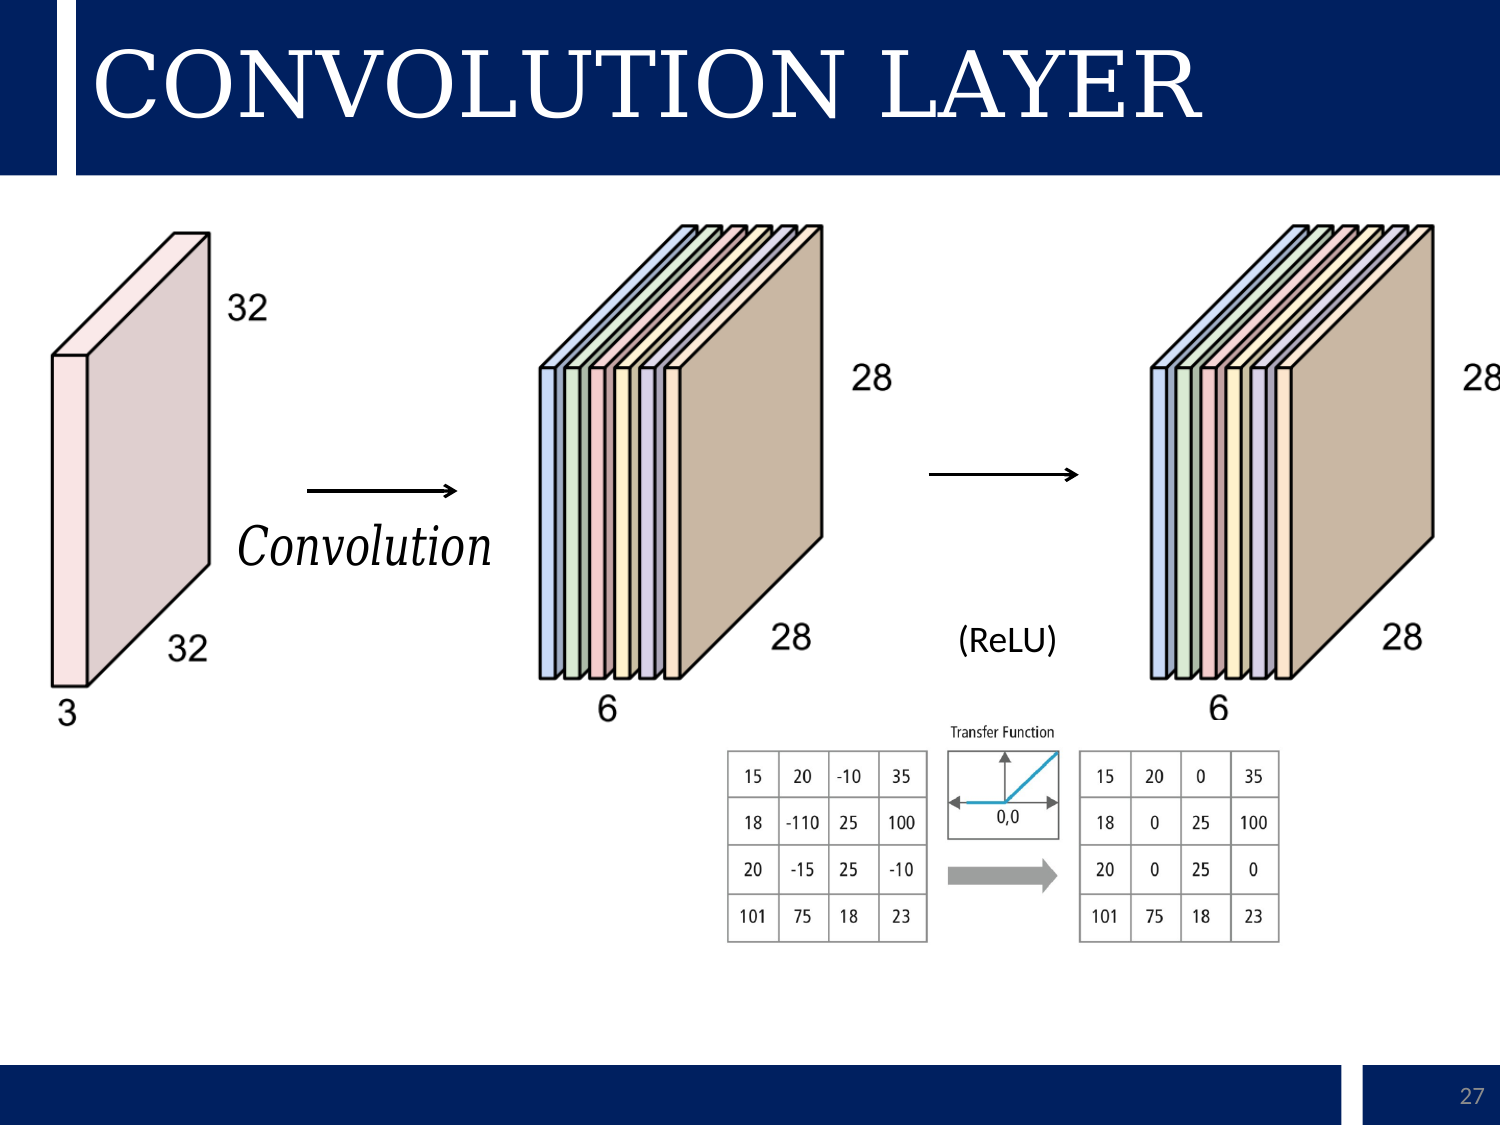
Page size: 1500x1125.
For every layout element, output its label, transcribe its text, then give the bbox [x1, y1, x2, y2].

slide_number 27 [1362, 1065, 1500, 1125]
title CONVOLUTION LAYER [76, 0, 1500, 176]
picture [19, 228, 308, 754]
picture [522, 220, 1500, 953]
footer [0, 1065, 1342, 1125]
